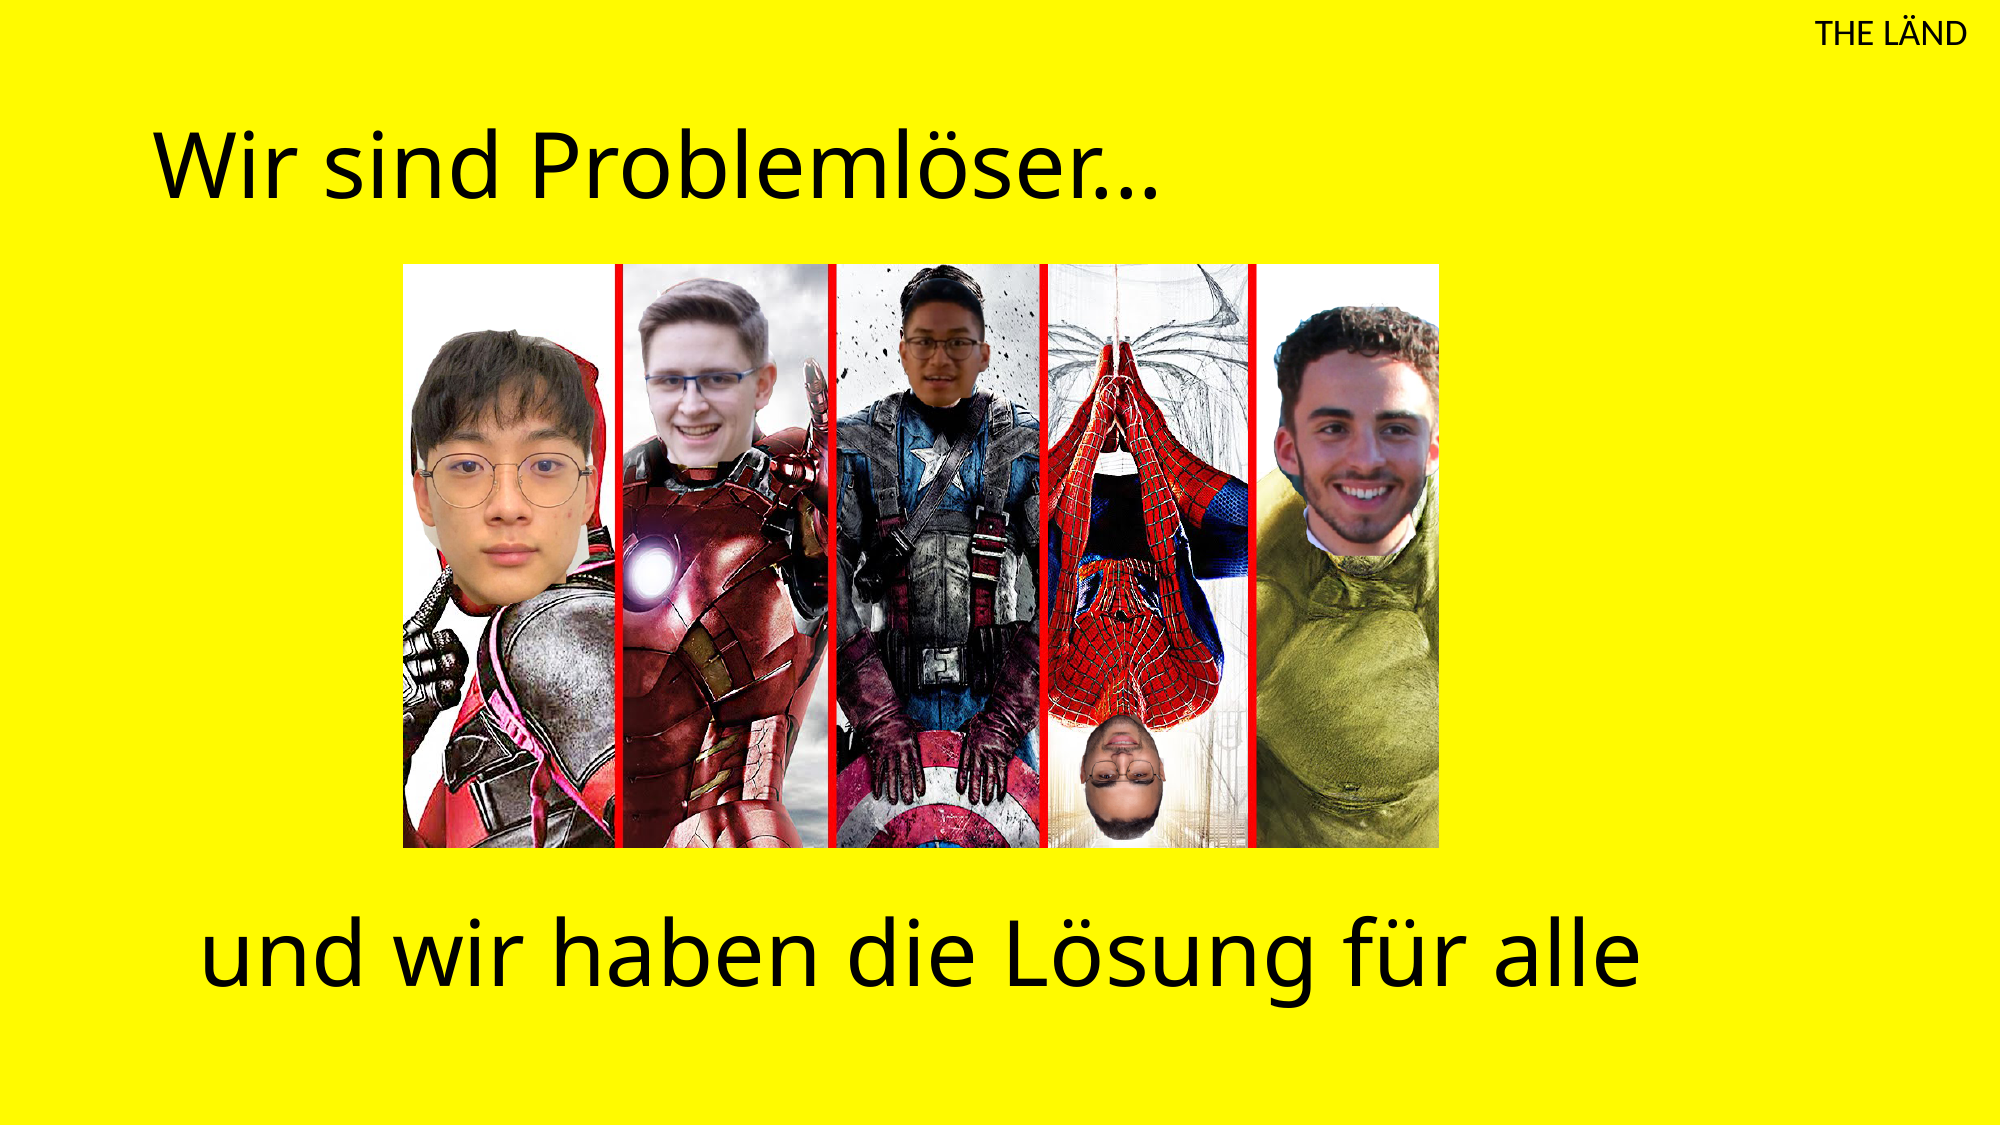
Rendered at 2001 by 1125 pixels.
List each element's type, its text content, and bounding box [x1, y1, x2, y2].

text_box und wir haben die Lösung für alle [183, 847, 1909, 1066]
picture [403, 264, 1439, 848]
title Wir sind Problemlöser... [137, 59, 1863, 278]
